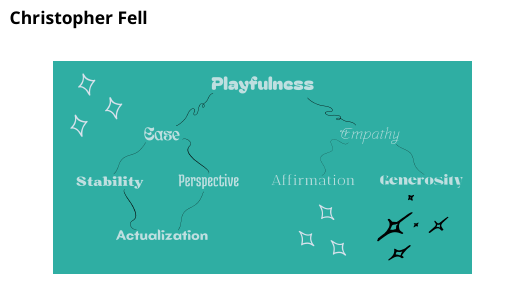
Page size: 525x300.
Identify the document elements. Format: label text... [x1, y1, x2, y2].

picture [52, 61, 473, 274]
text_box Christopher Fell [4, 2, 177, 34]
